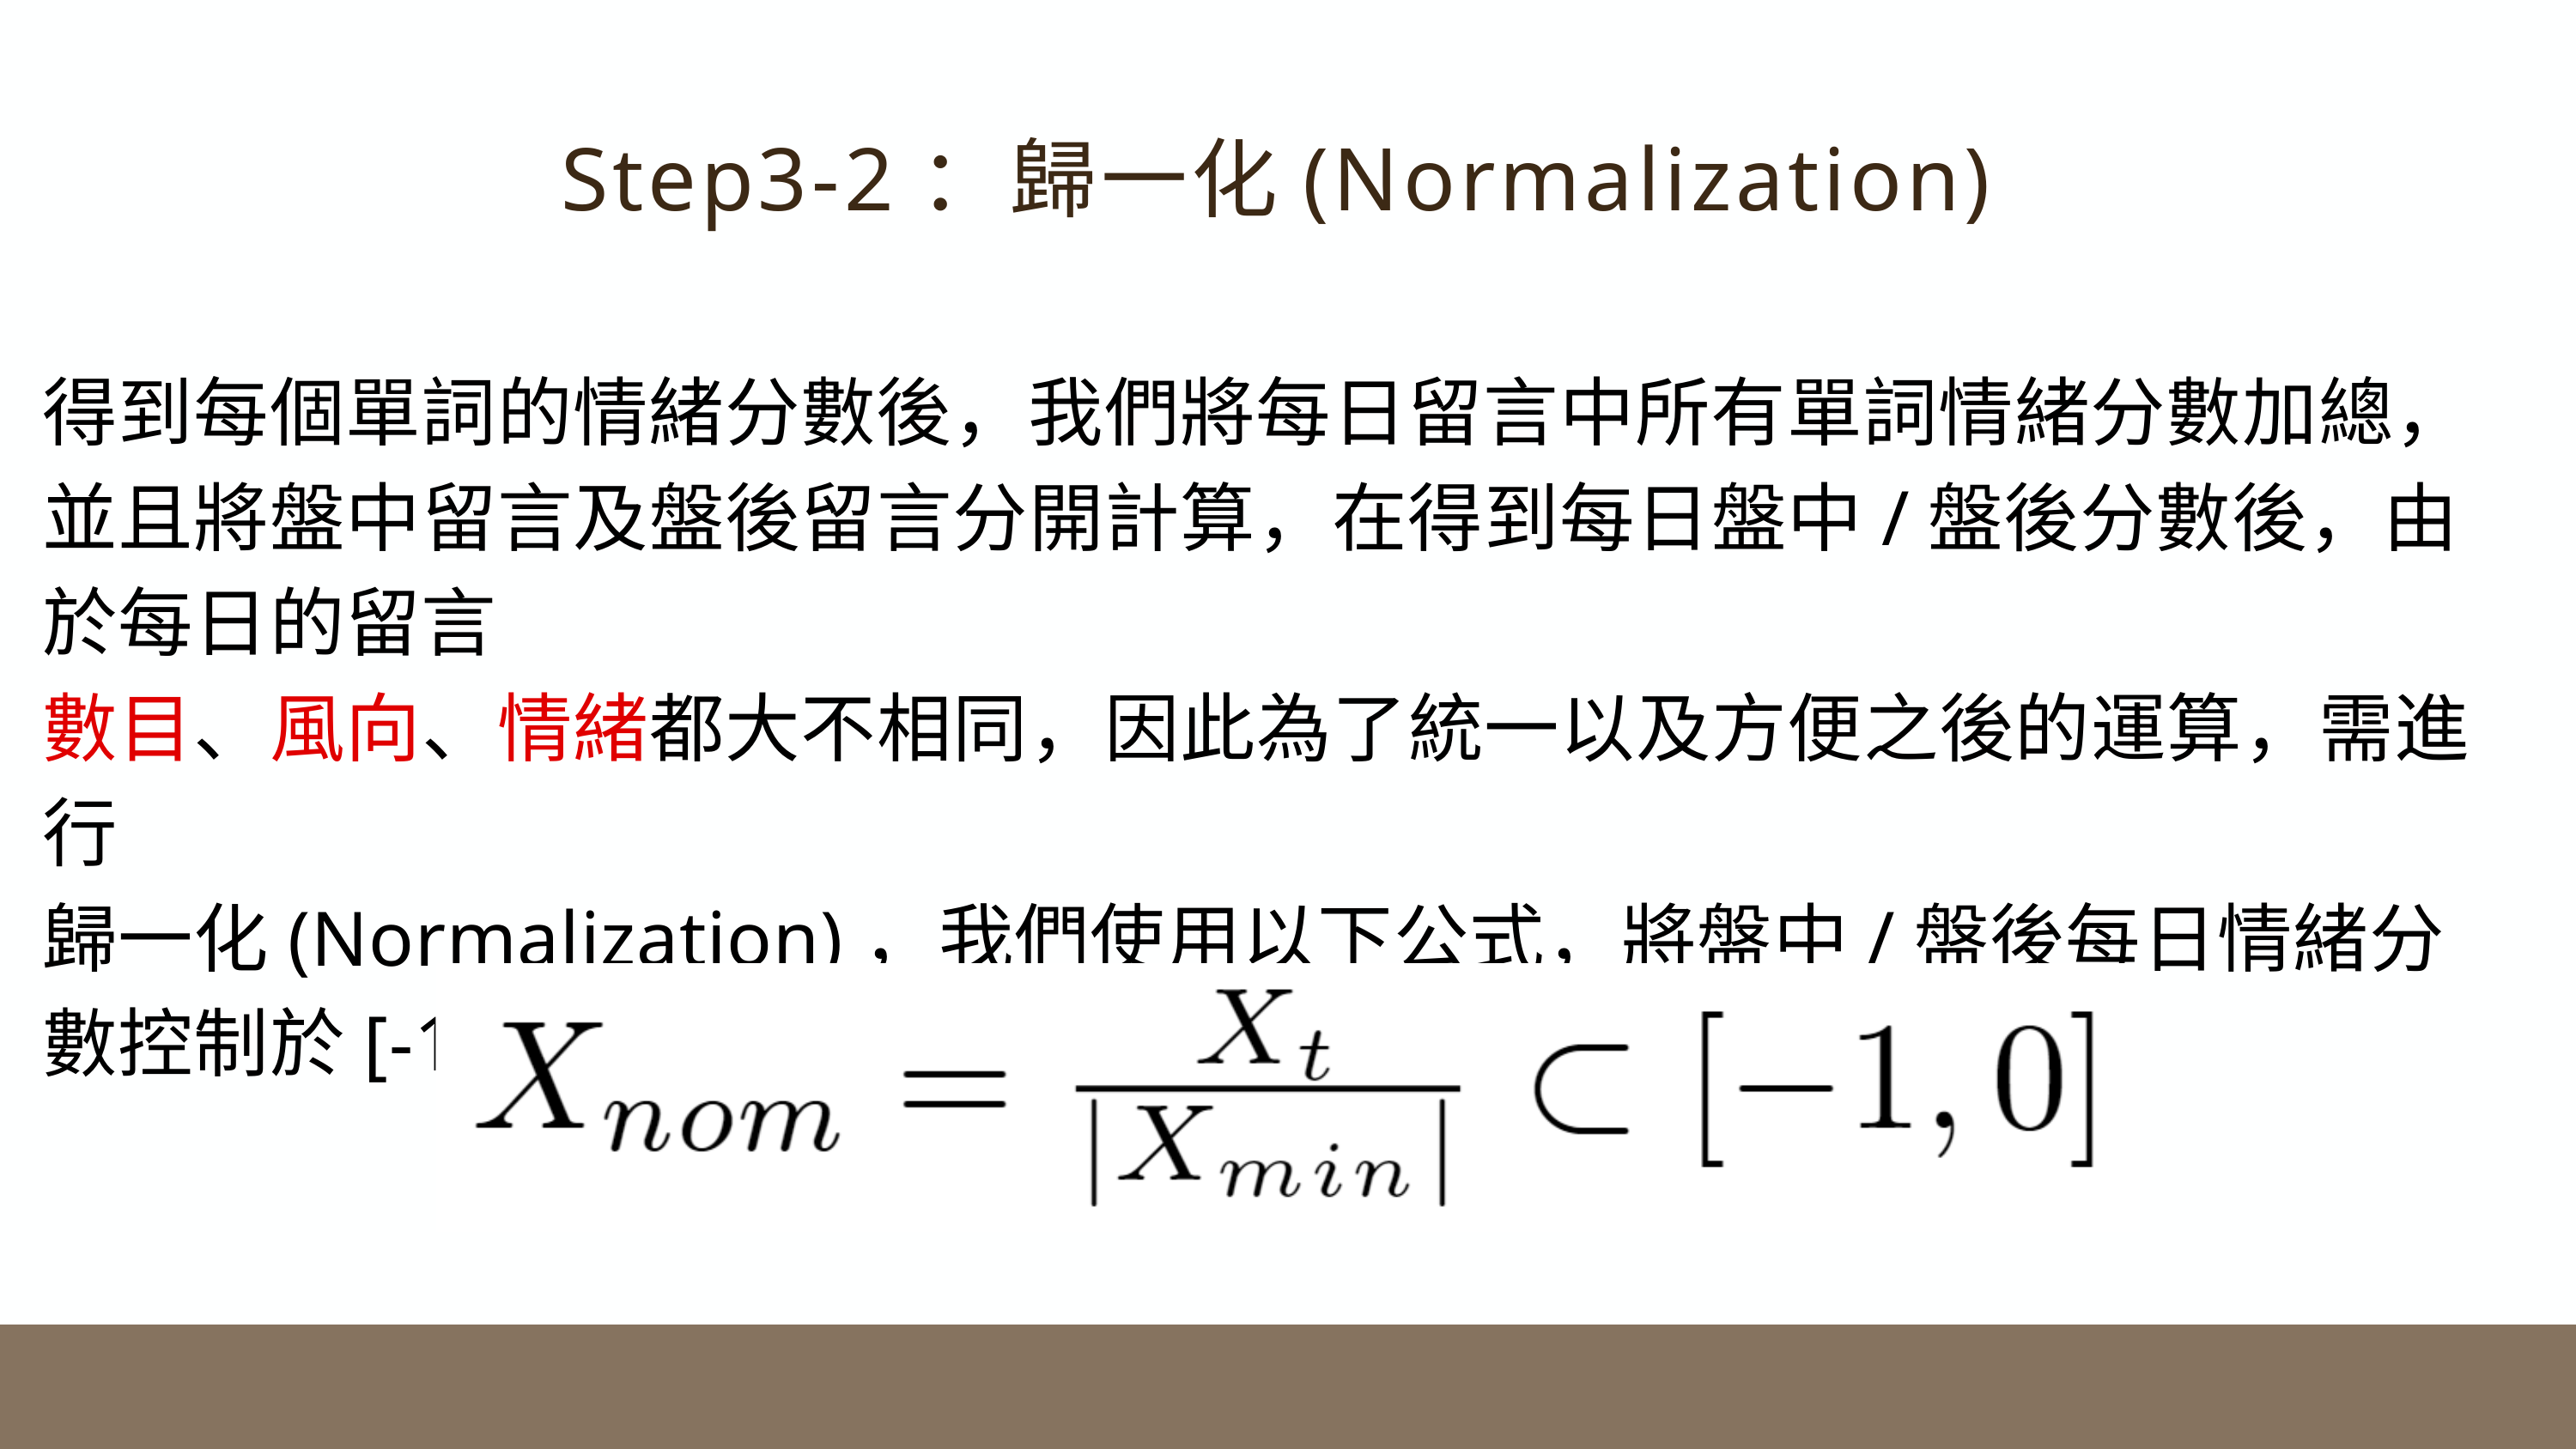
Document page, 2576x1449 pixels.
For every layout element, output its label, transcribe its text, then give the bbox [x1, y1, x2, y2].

text_box 得到每個單詞的情緒分數後，我們將每日留言中所有單詞情緒分數加總，並且將盤中留言及盤後留言分開計算，在得到每日盤中/盤後分數後，由於每日的留言 數目、風向、情緒都大不相同，因此為了統一以及方便之後的運算，需進行 歸一化(Normalization)，我們使用以下公式，將盤中/盤後每日情緒分數控制於[-1,0]之間，降低單位轉換或是區間對數據的影響 [42, 349, 2512, 1087]
text_box Step3-2：歸一化(Normalization) [517, 108, 2036, 228]
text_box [0, 1325, 2576, 1449]
text_box [435, 963, 2141, 1232]
